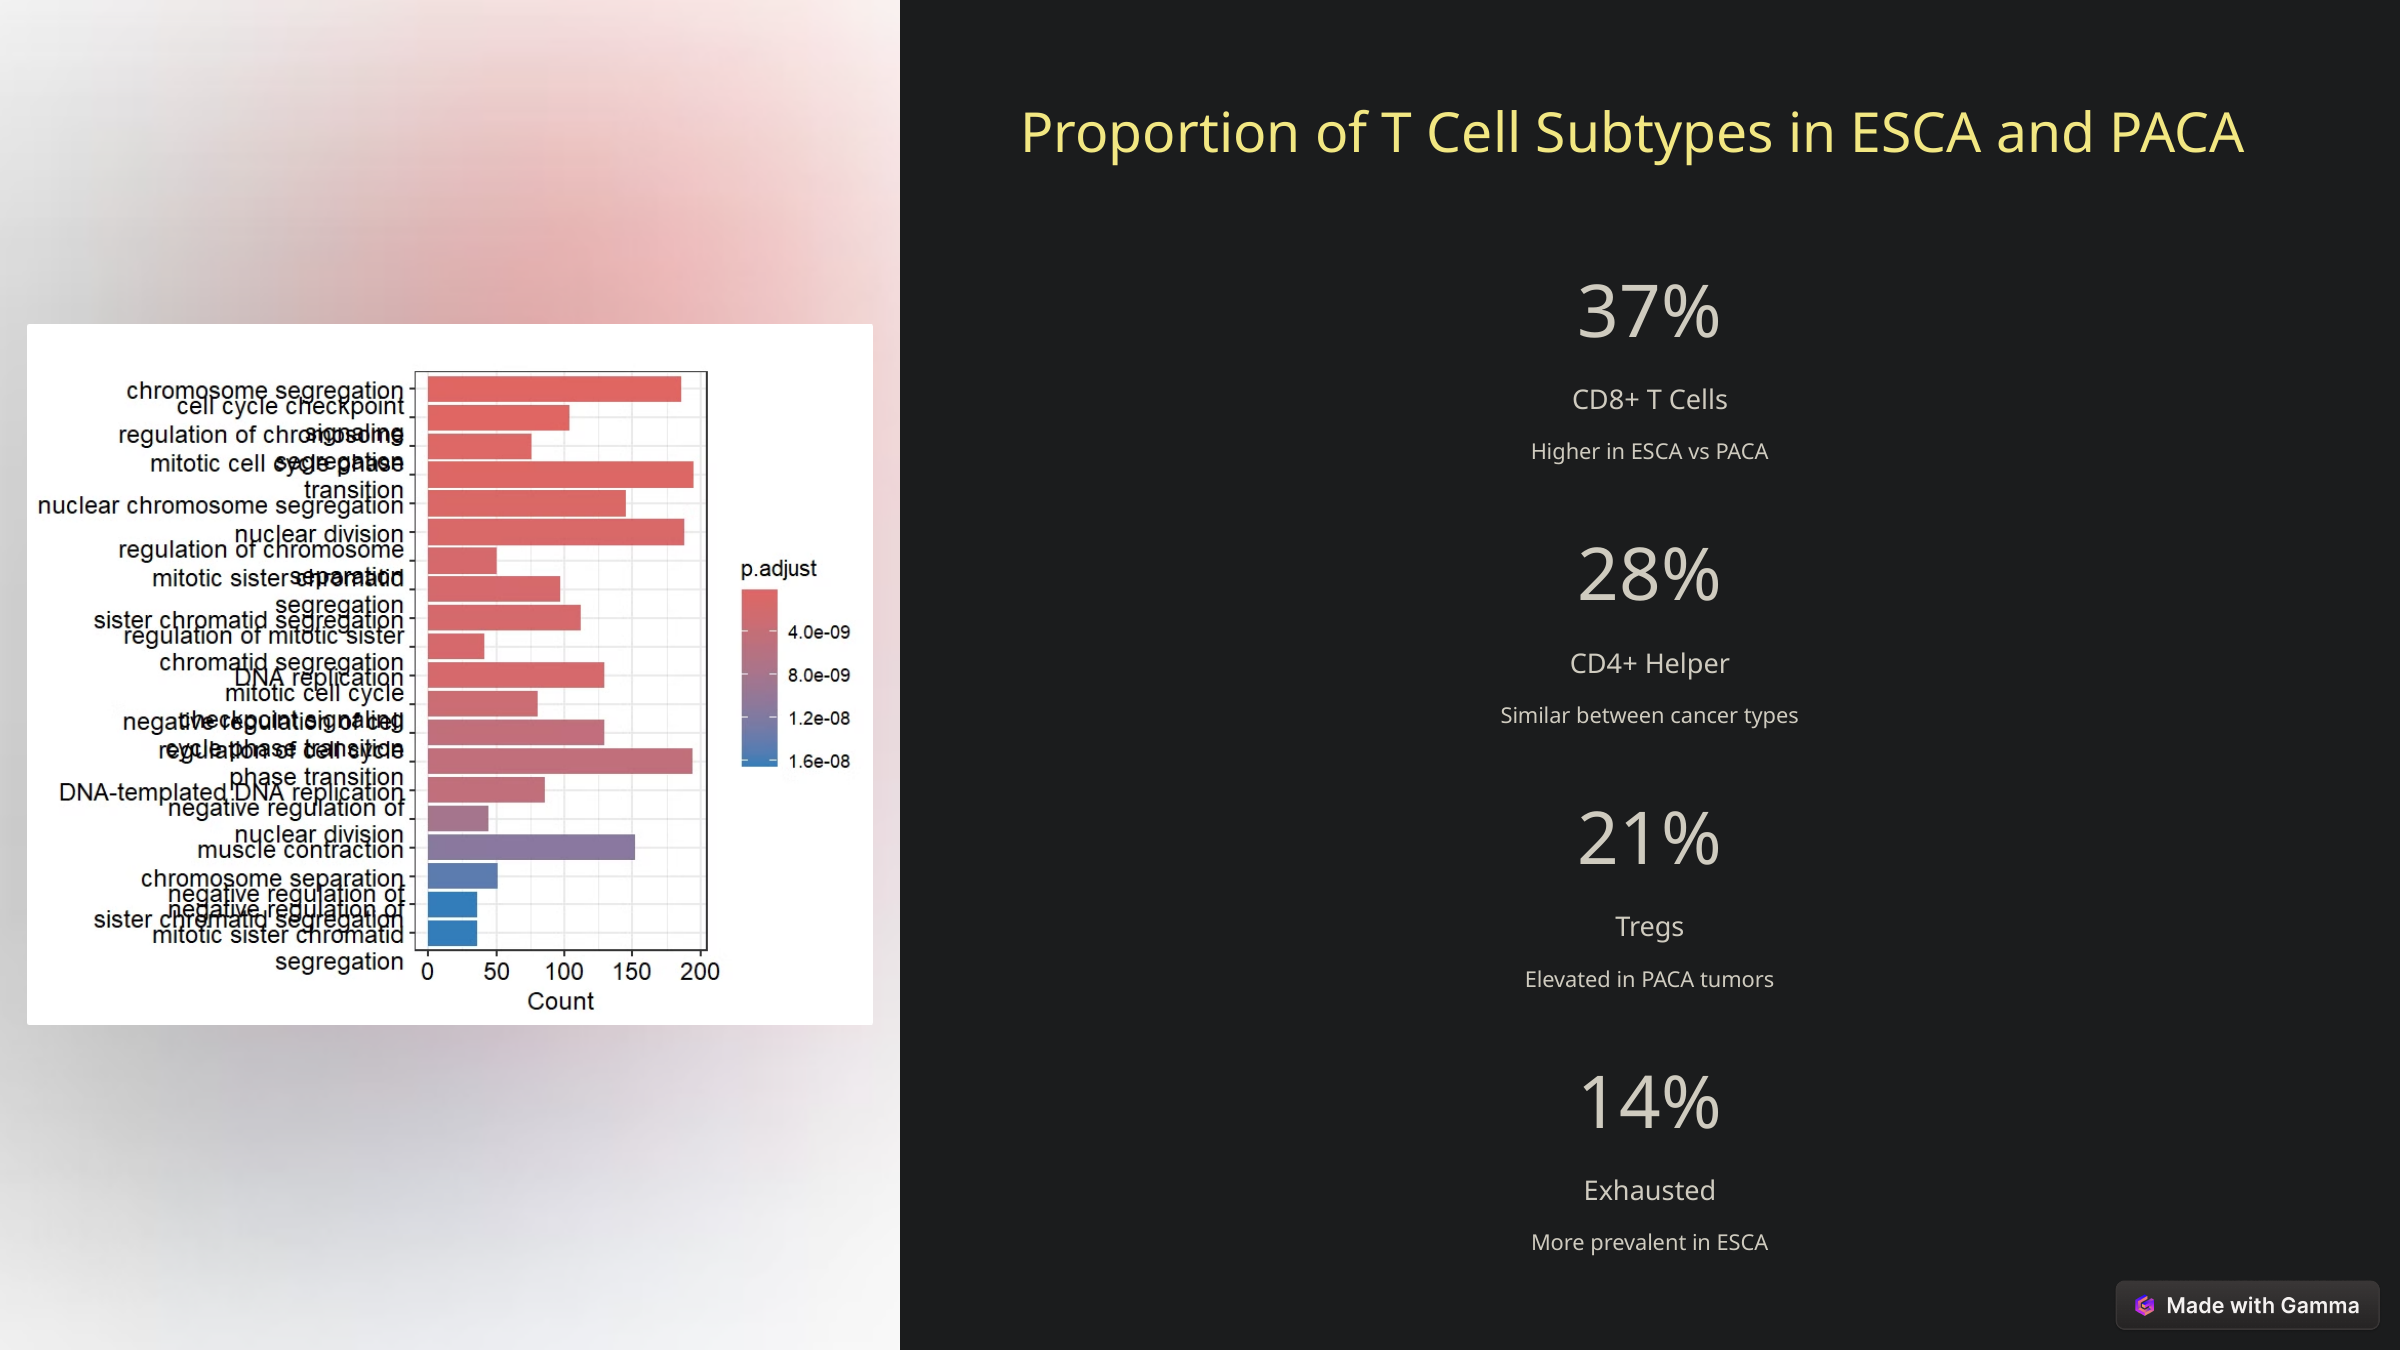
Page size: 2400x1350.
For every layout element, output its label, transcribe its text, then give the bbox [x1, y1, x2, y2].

picture [2106, 1271, 2389, 1339]
text_box 14% [1020, 1069, 2280, 1144]
text_box 28% [1020, 542, 2280, 617]
text_box Tregs [1510, 907, 1790, 943]
text_box More prevalent in ESCA [1020, 1219, 2280, 1256]
text_box Similar between cancer types [1020, 692, 2280, 728]
picture [0, 0, 900, 1350]
text_box Higher in ESCA vs PACA [1020, 428, 2280, 465]
text_box Elevated in PACA tumors [1020, 955, 2280, 992]
text_box CD4+ Helper [1510, 644, 1790, 679]
text_box CD8+ T Cells [1510, 380, 1790, 416]
text_box Proportion of T Cell Subtypes in ESCA and PACA [1020, 94, 2280, 235]
text_box 21% [1020, 806, 2280, 880]
text_box 37% [1020, 278, 2280, 353]
text_box Exhausted [1510, 1171, 1790, 1207]
